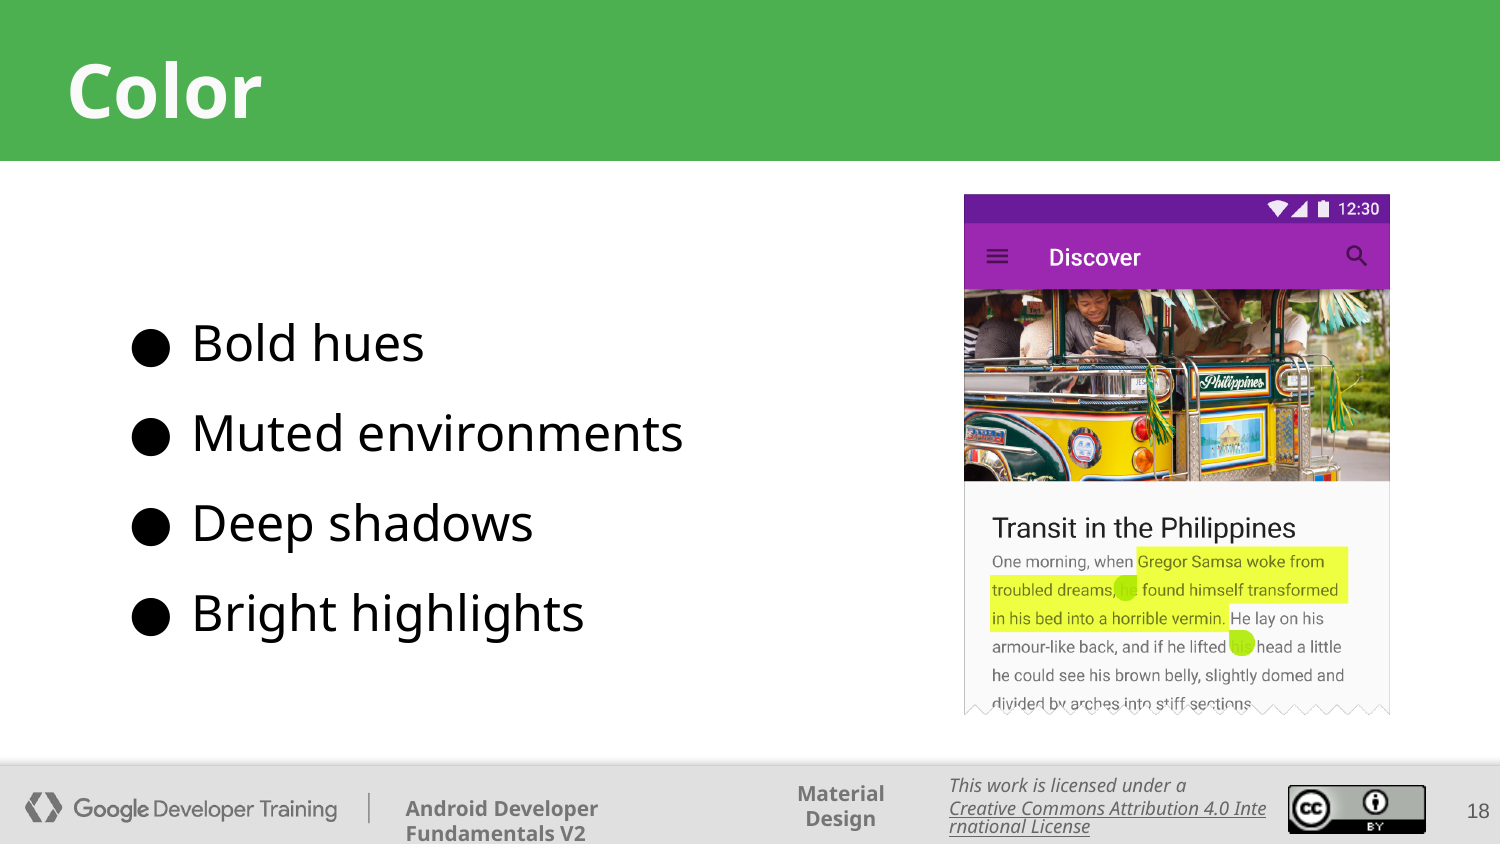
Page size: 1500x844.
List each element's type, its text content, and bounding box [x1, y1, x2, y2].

slide_number ‹#› [1414, 777, 1500, 842]
subtitle Bold hues Muted environments Deep shadows Bright highlights [101, 206, 844, 727]
title Color [51, 28, 1449, 122]
picture [0, 161, 1500, 844]
